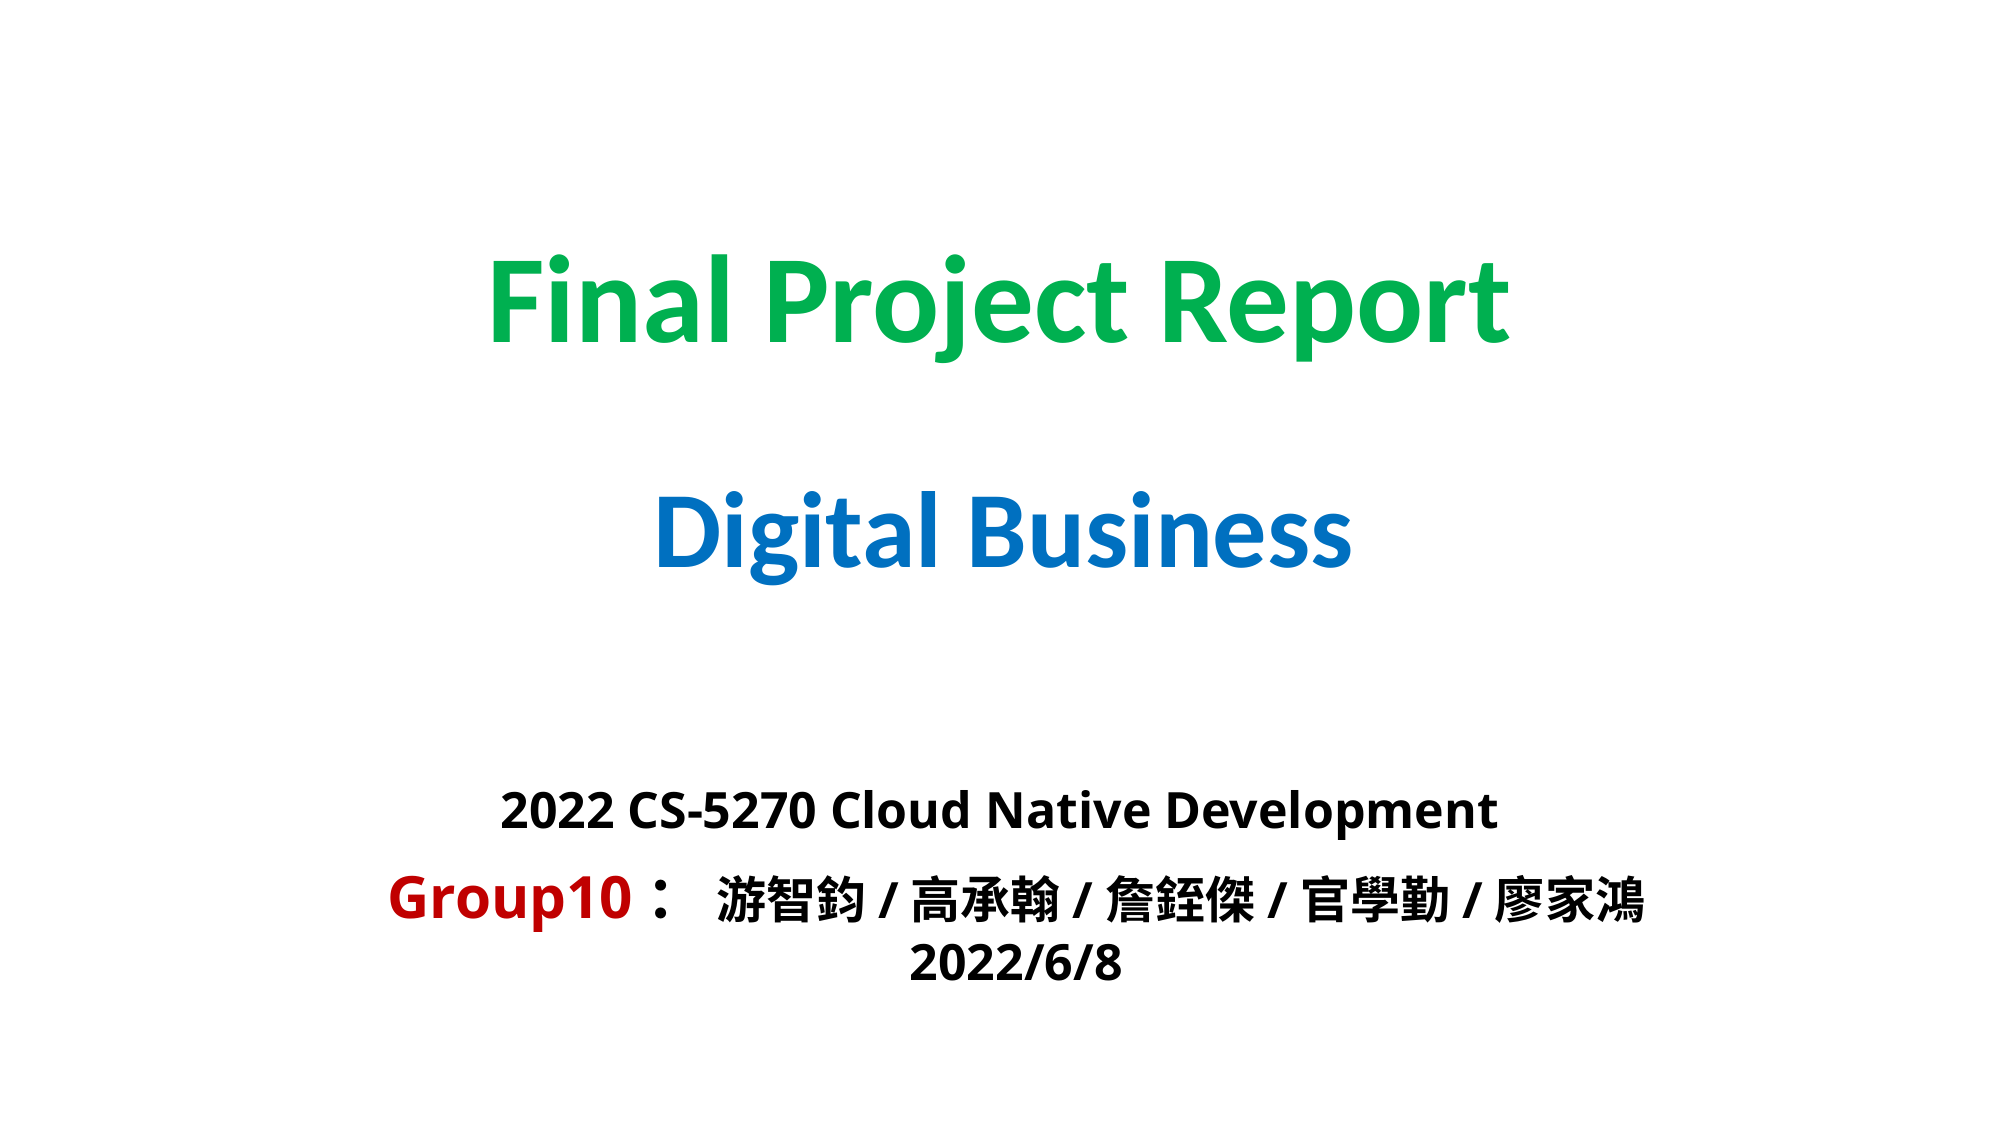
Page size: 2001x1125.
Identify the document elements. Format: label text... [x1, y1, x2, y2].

text_box 2022 CS-5270 Cloud Native Development [289, 777, 1711, 853]
text_box Digital Business [76, 431, 1957, 599]
subtitle Group10： 游智鈞/高承翰/詹銍傑/官學勤/廖家鴻 2022/6/8 [266, 852, 1767, 1021]
text_box Final Project Report [59, 210, 1941, 378]
